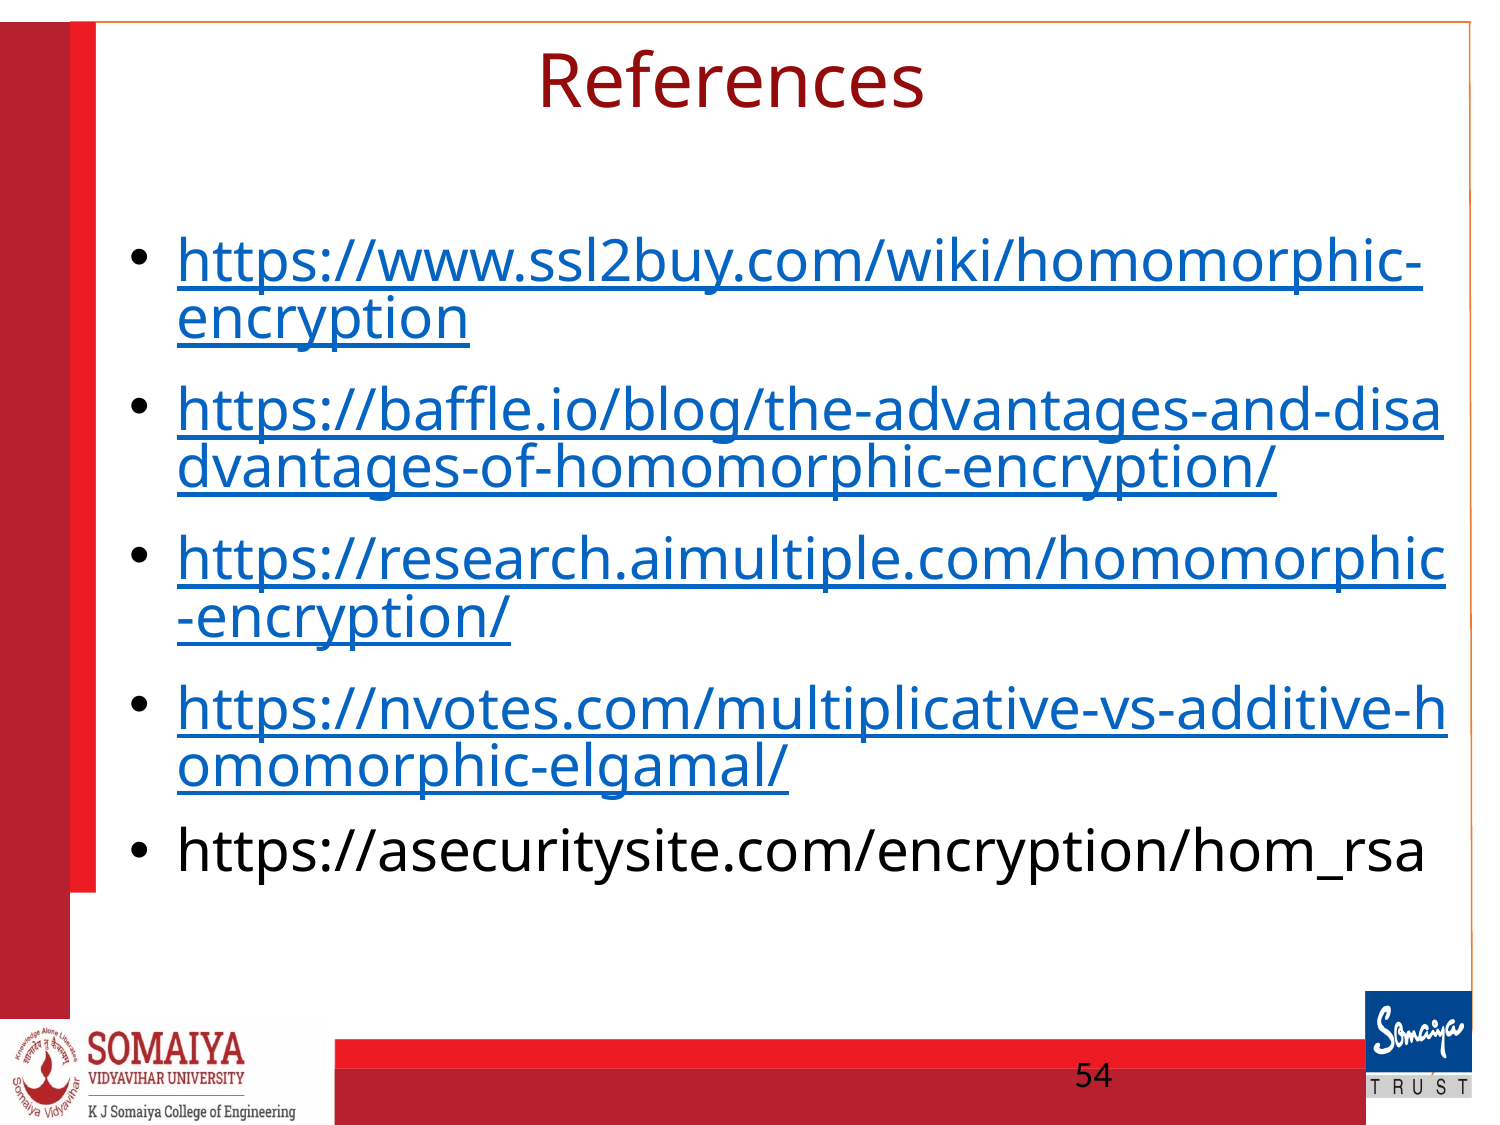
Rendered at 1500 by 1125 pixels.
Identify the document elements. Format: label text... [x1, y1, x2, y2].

picture [1365, 991, 1472, 1098]
title References [134, 35, 1349, 179]
slide_number 54 [1059, 1042, 1397, 1103]
picture [0, 22, 327, 1125]
list https://www.ssl2buy.com/wiki/homomorphic-encryption https://baffle.io/blog/the-advantages-and-disadvantages-of-homomorphic-encryption/ https://research.aimultiple.com/homomorphic-encryption/ https://nvotes.com/multiplicative-vs-additive-homomorphic-elgamal/ https://asecuritysite.com/encryption/hom_rsa [114, 217, 1465, 960]
picture [335, 1040, 1365, 1125]
